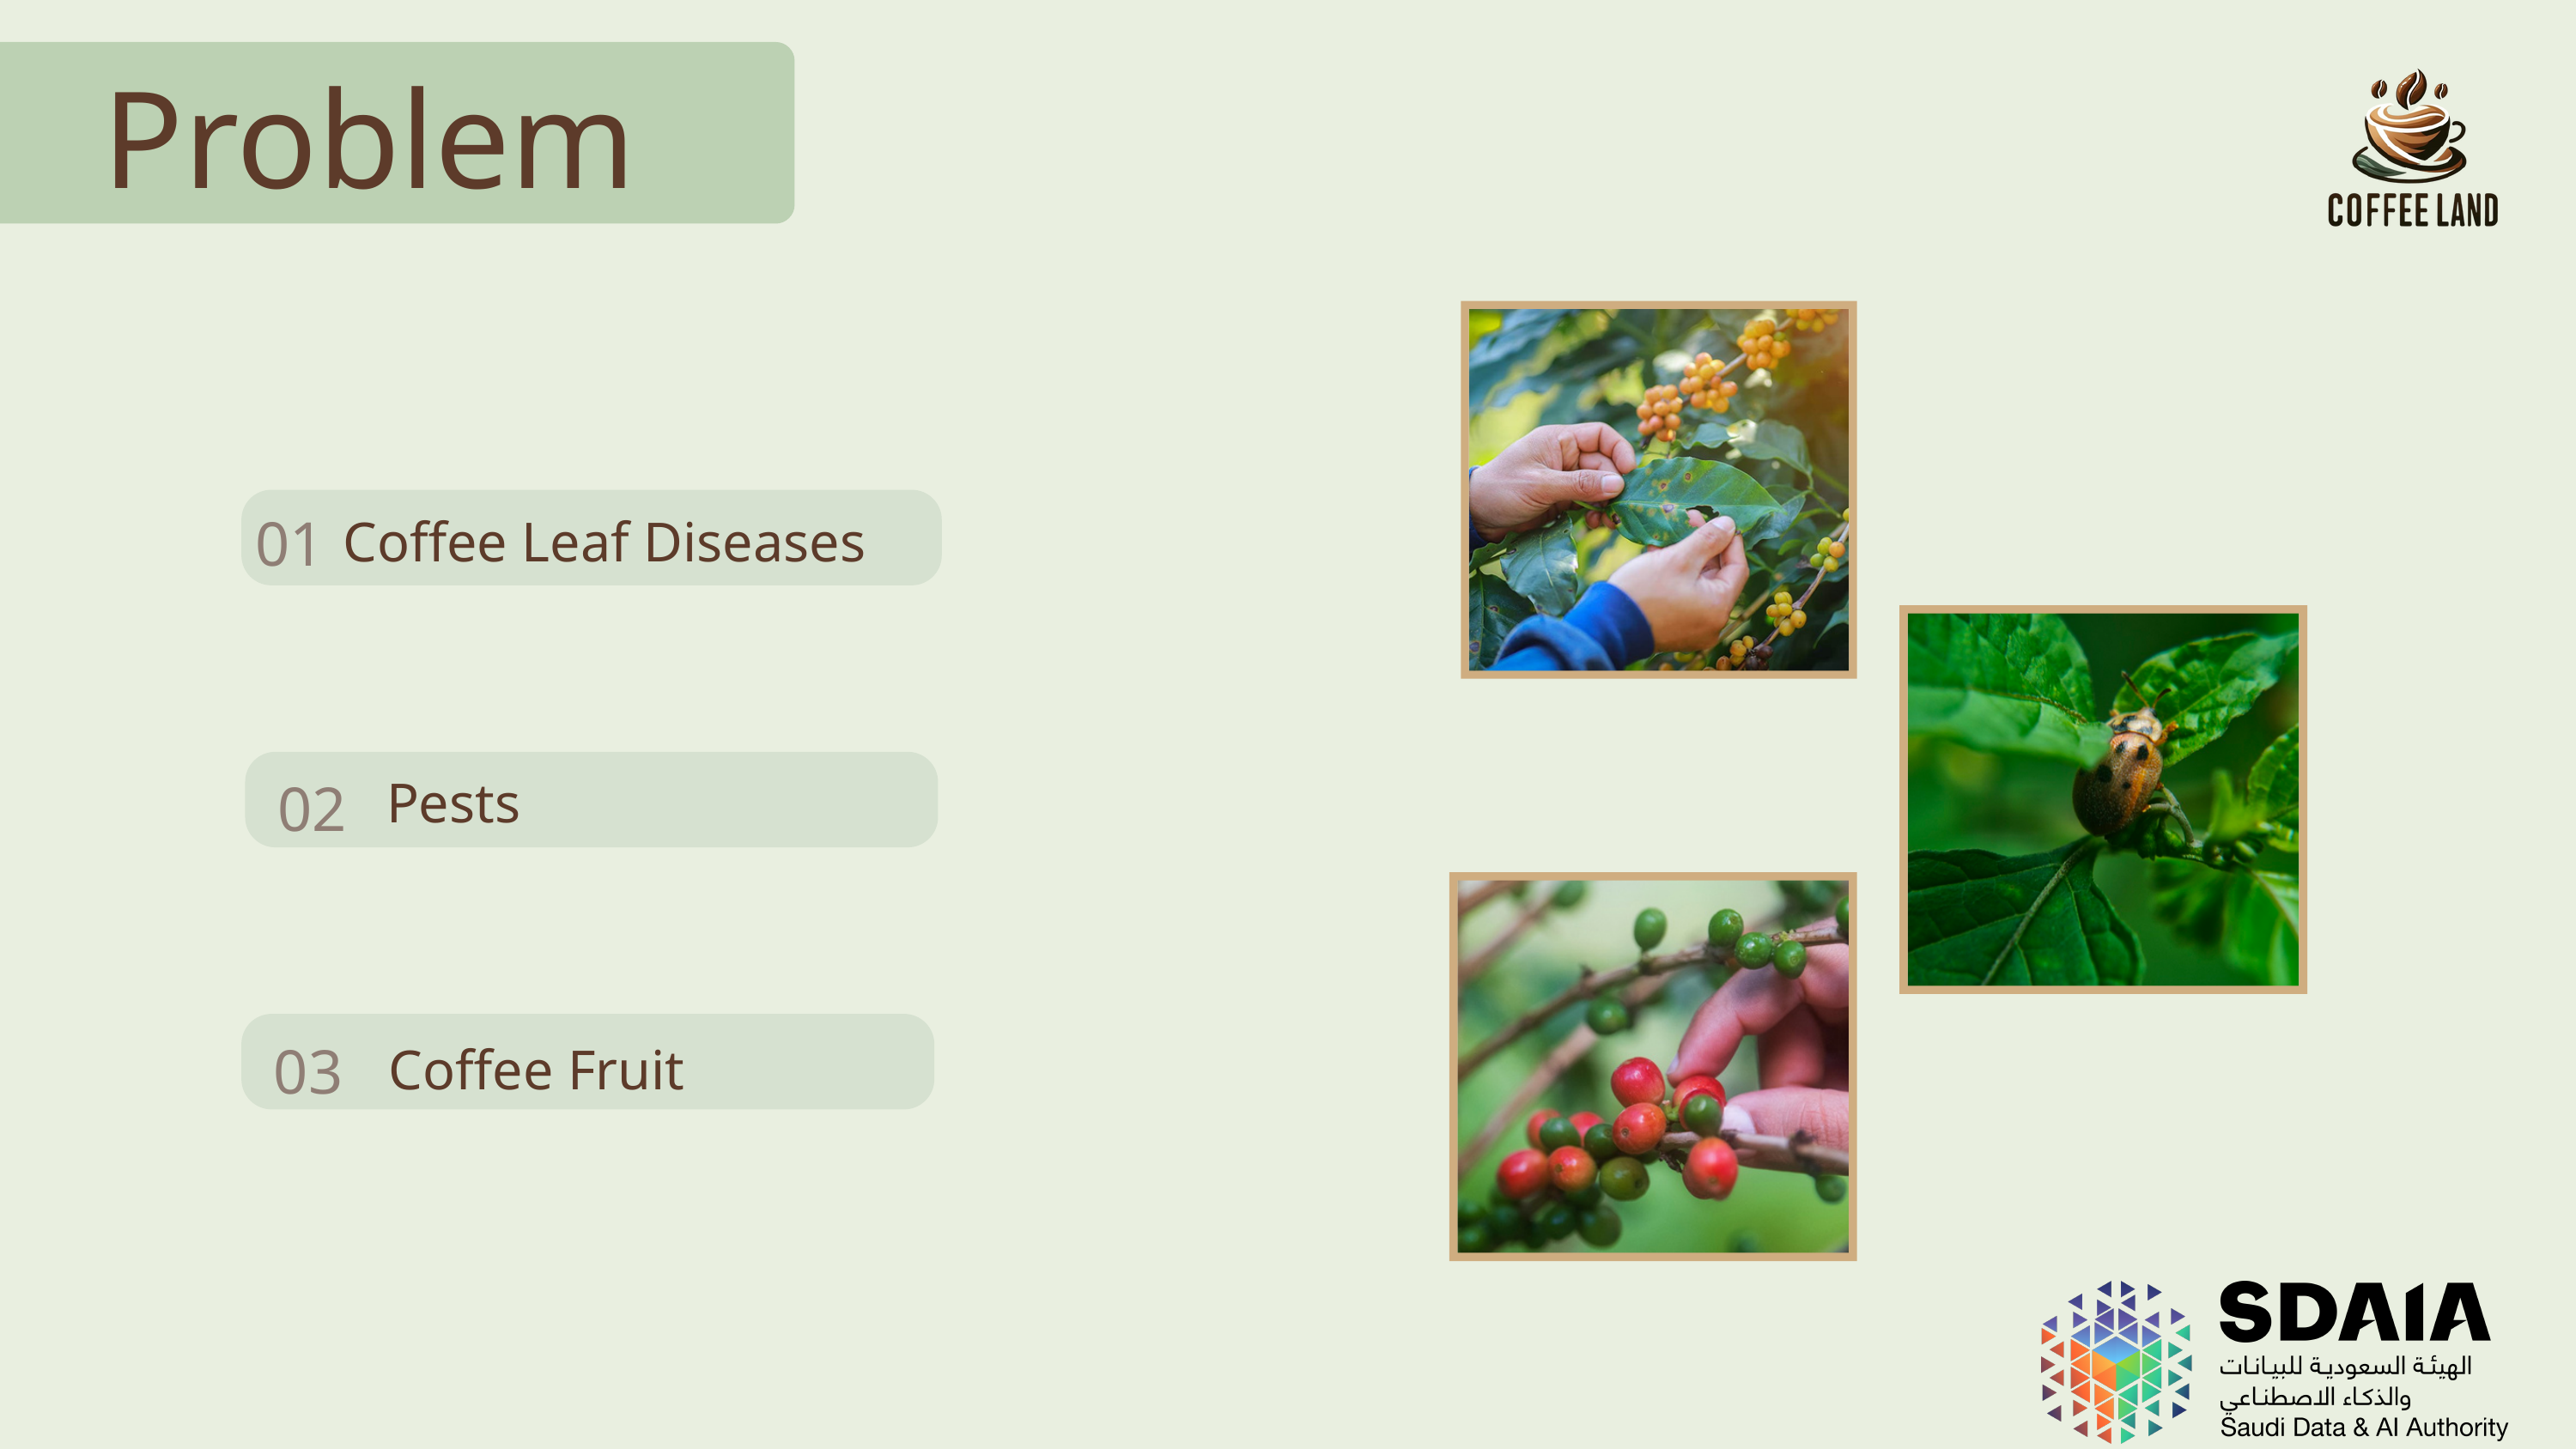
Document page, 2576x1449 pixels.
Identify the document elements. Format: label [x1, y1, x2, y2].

text_box [240, 1013, 935, 1110]
text_box [1449, 871, 1857, 1262]
text_box [0, 41, 795, 224]
text_box [1461, 300, 1857, 679]
text_box [240, 489, 942, 586]
picture [2041, 1281, 2509, 1444]
text_box [1899, 604, 2308, 995]
text_box [245, 751, 939, 848]
text_box [2307, 41, 2509, 231]
